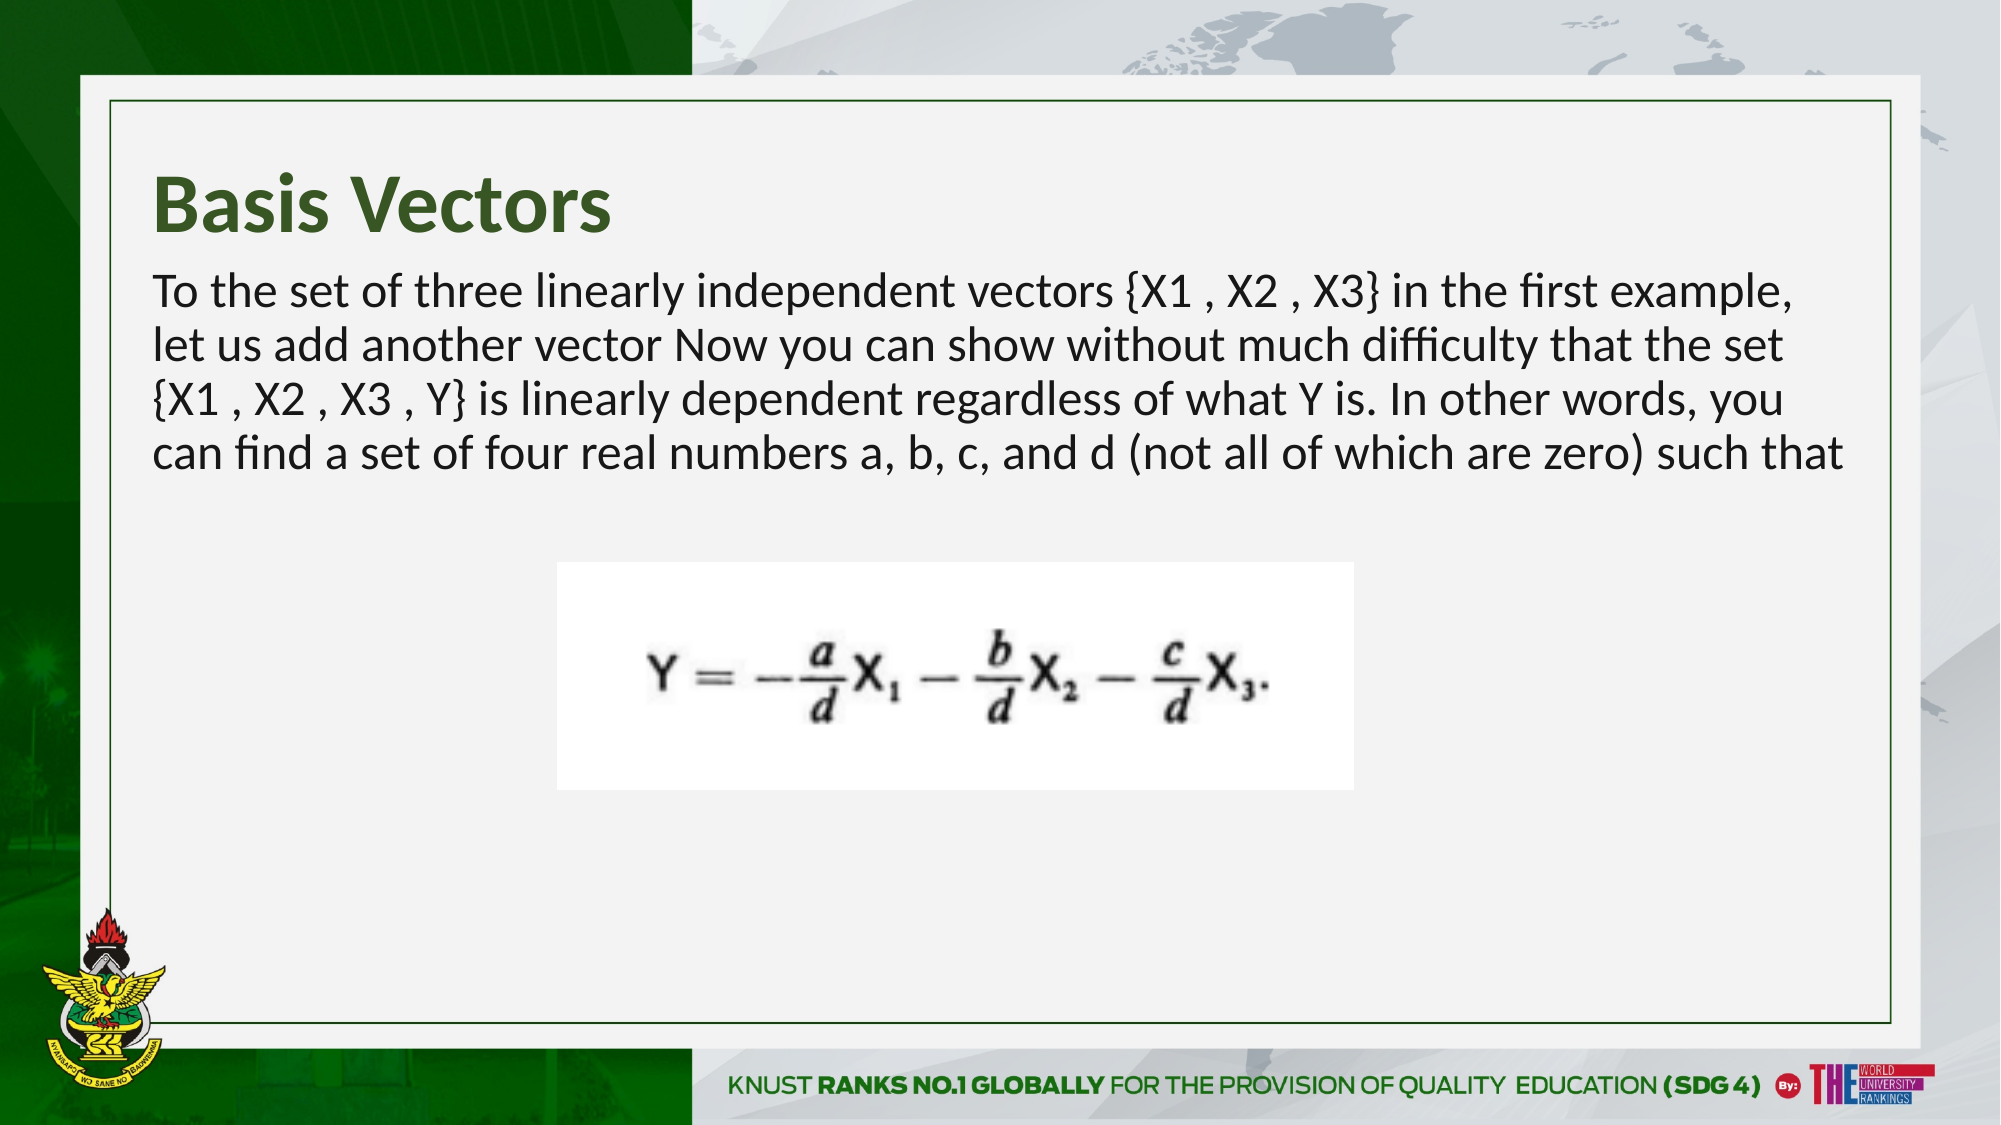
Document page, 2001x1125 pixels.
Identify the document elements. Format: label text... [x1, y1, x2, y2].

list To the set of three linearly independent vectors {X1 , X2 , X3} in the first example, let us add another vector Now you can show without much difficulty that the set {X1 , X2 , X3 , Y} is linearly dependent regardless of what Y is. In other words, you can find a set of four real numbers a, b, c, and d (not all of which are zero) such that [137, 256, 1863, 1026]
picture [0, 0, 2001, 1125]
title Basis Vectors [137, 123, 1863, 256]
